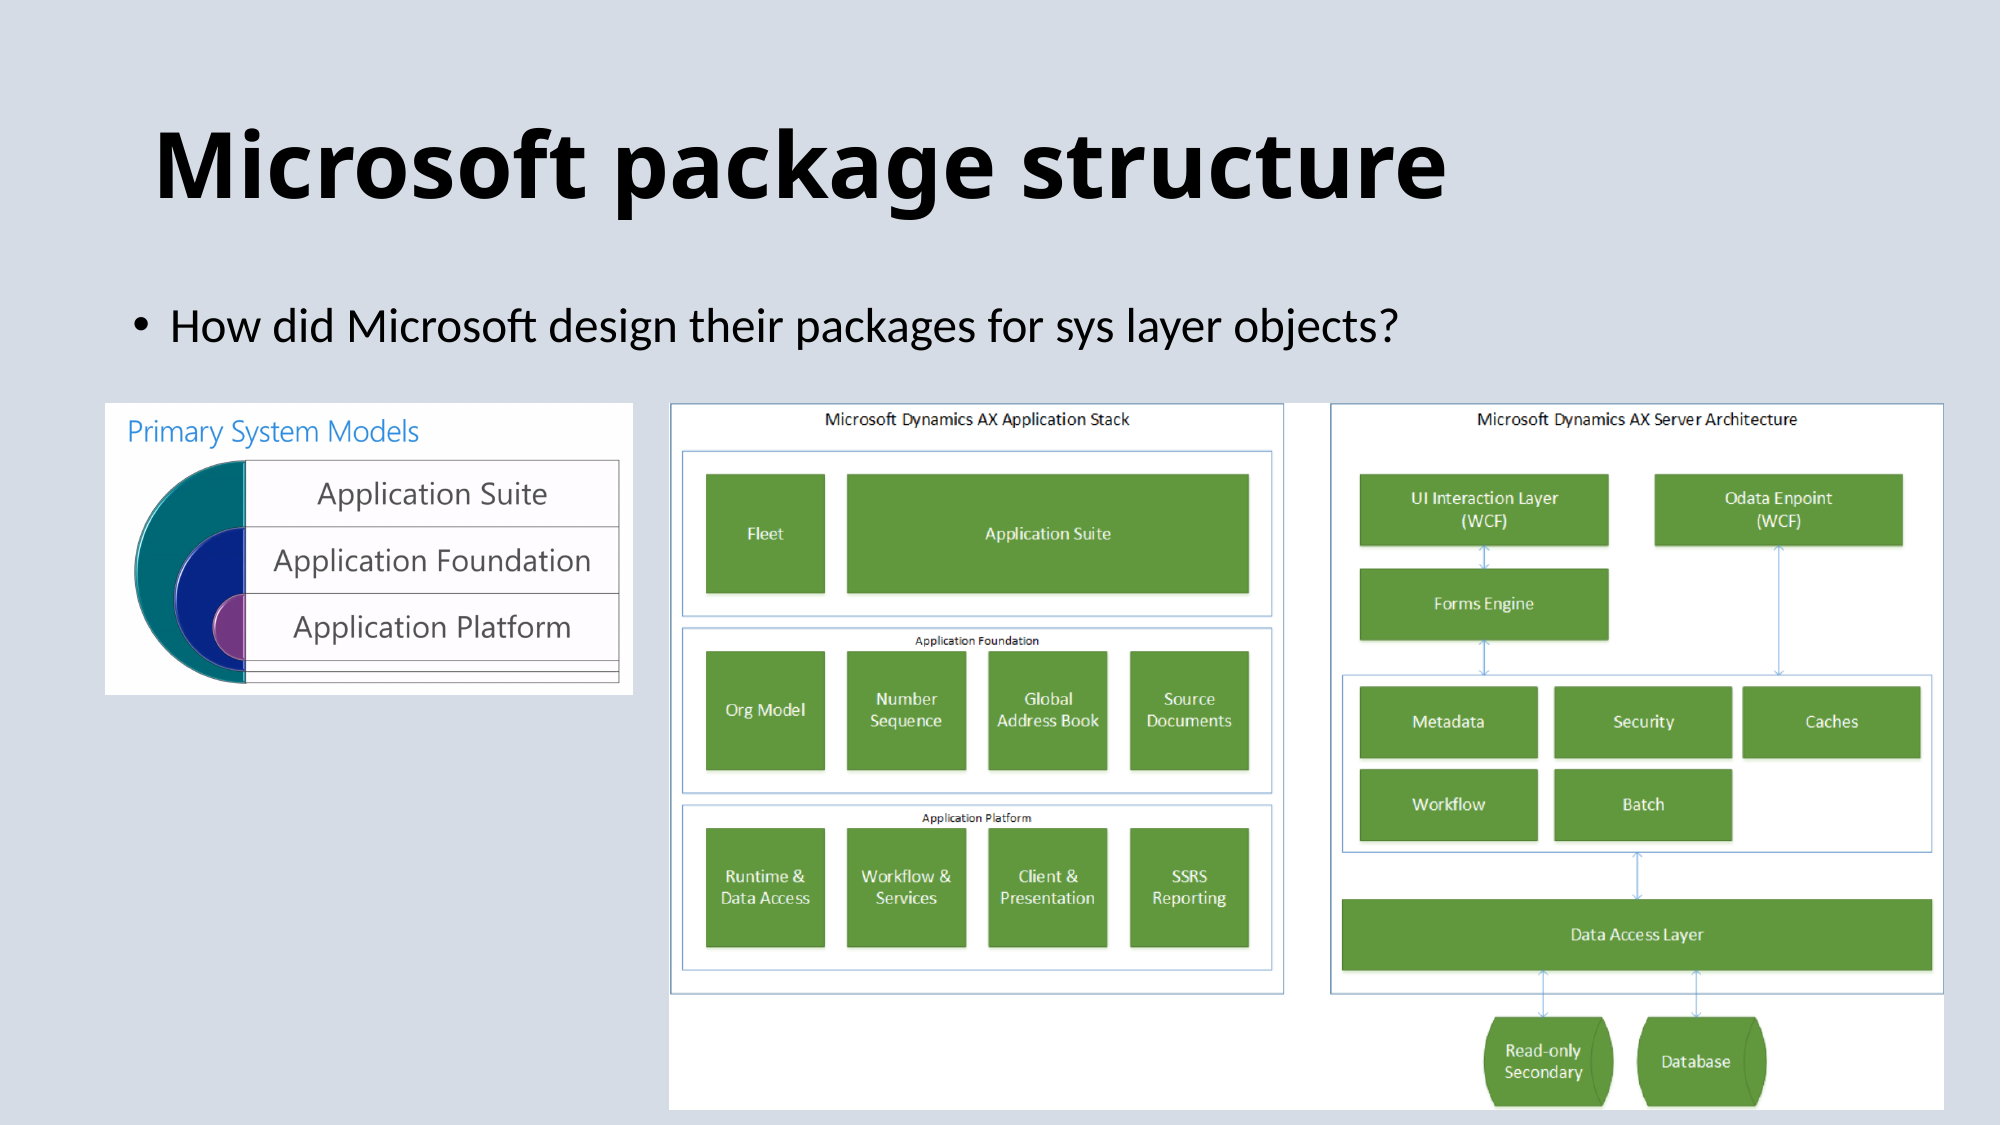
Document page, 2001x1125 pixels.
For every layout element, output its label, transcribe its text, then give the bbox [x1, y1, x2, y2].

title Microsoft package structure [137, 59, 1863, 278]
picture [669, 403, 1944, 1110]
picture [105, 403, 633, 695]
list How did Microsoft design their packages for sys layer objects? [117, 292, 1955, 362]
